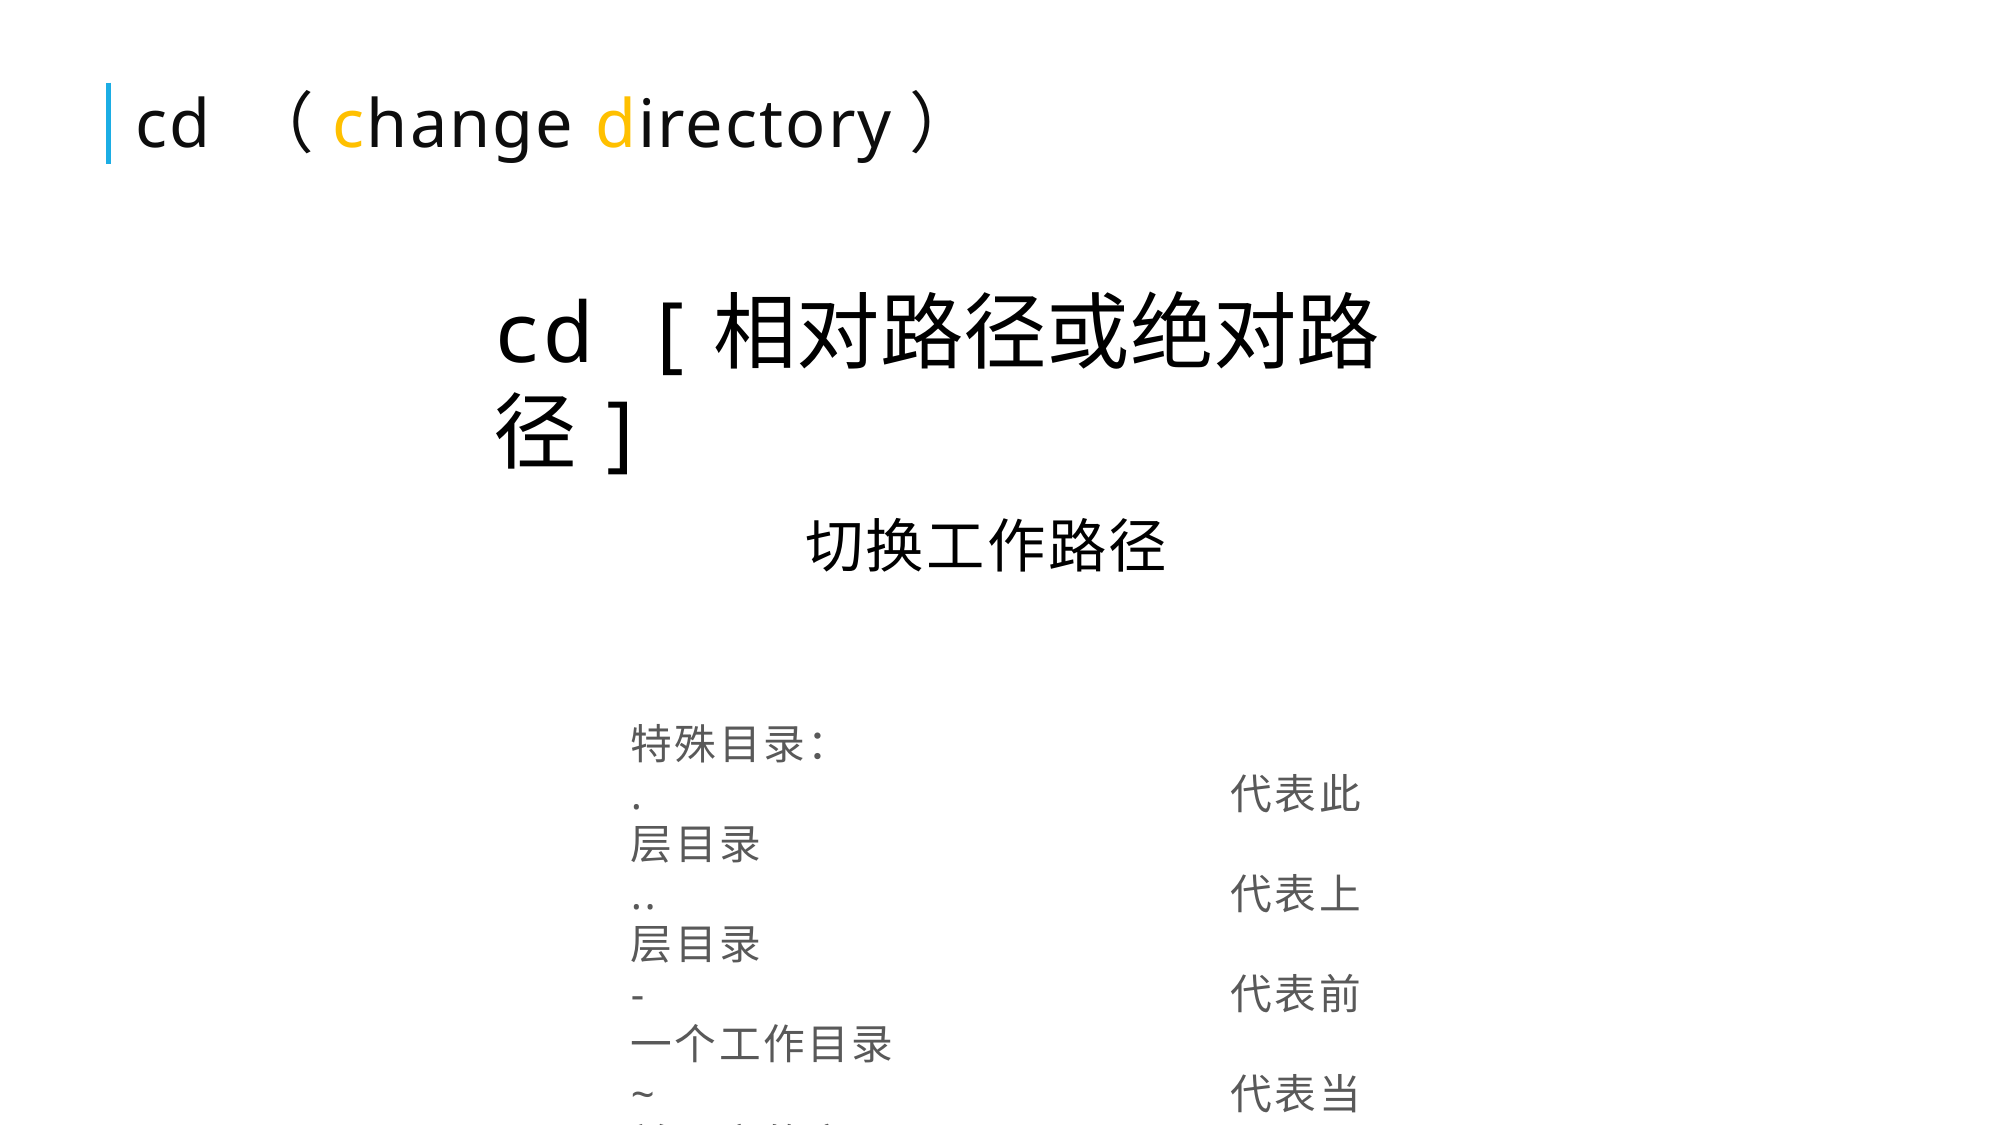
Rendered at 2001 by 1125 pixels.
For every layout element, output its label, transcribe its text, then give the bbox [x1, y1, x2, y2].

title cd （change directory） [120, 77, 1010, 180]
text_box cd [相对路径或绝对路径] [478, 272, 1521, 487]
text_box 特殊目录： . 代表此层目录 .. 代表上层目录 - 代表前一个工作目录 ~ 代表当前用户的家目录 ~account account用户的家目录 [616, 710, 1404, 1125]
text_box 切换工作路径 [790, 501, 1230, 632]
